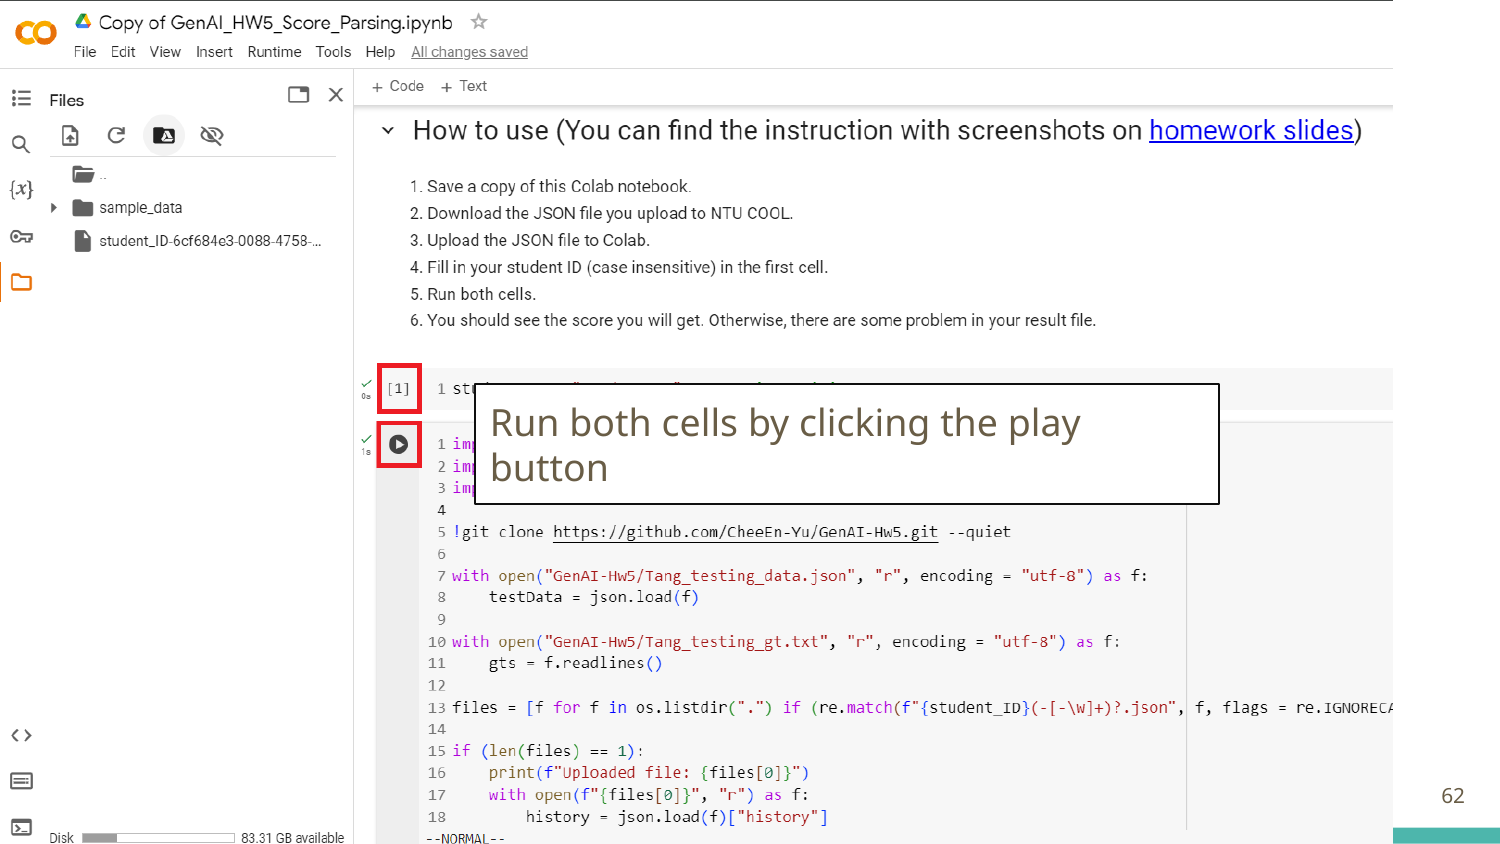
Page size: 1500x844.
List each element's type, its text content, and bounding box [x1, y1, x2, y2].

picture [0, 0, 1394, 844]
slide_number ‹#› [1398, 764, 1480, 830]
